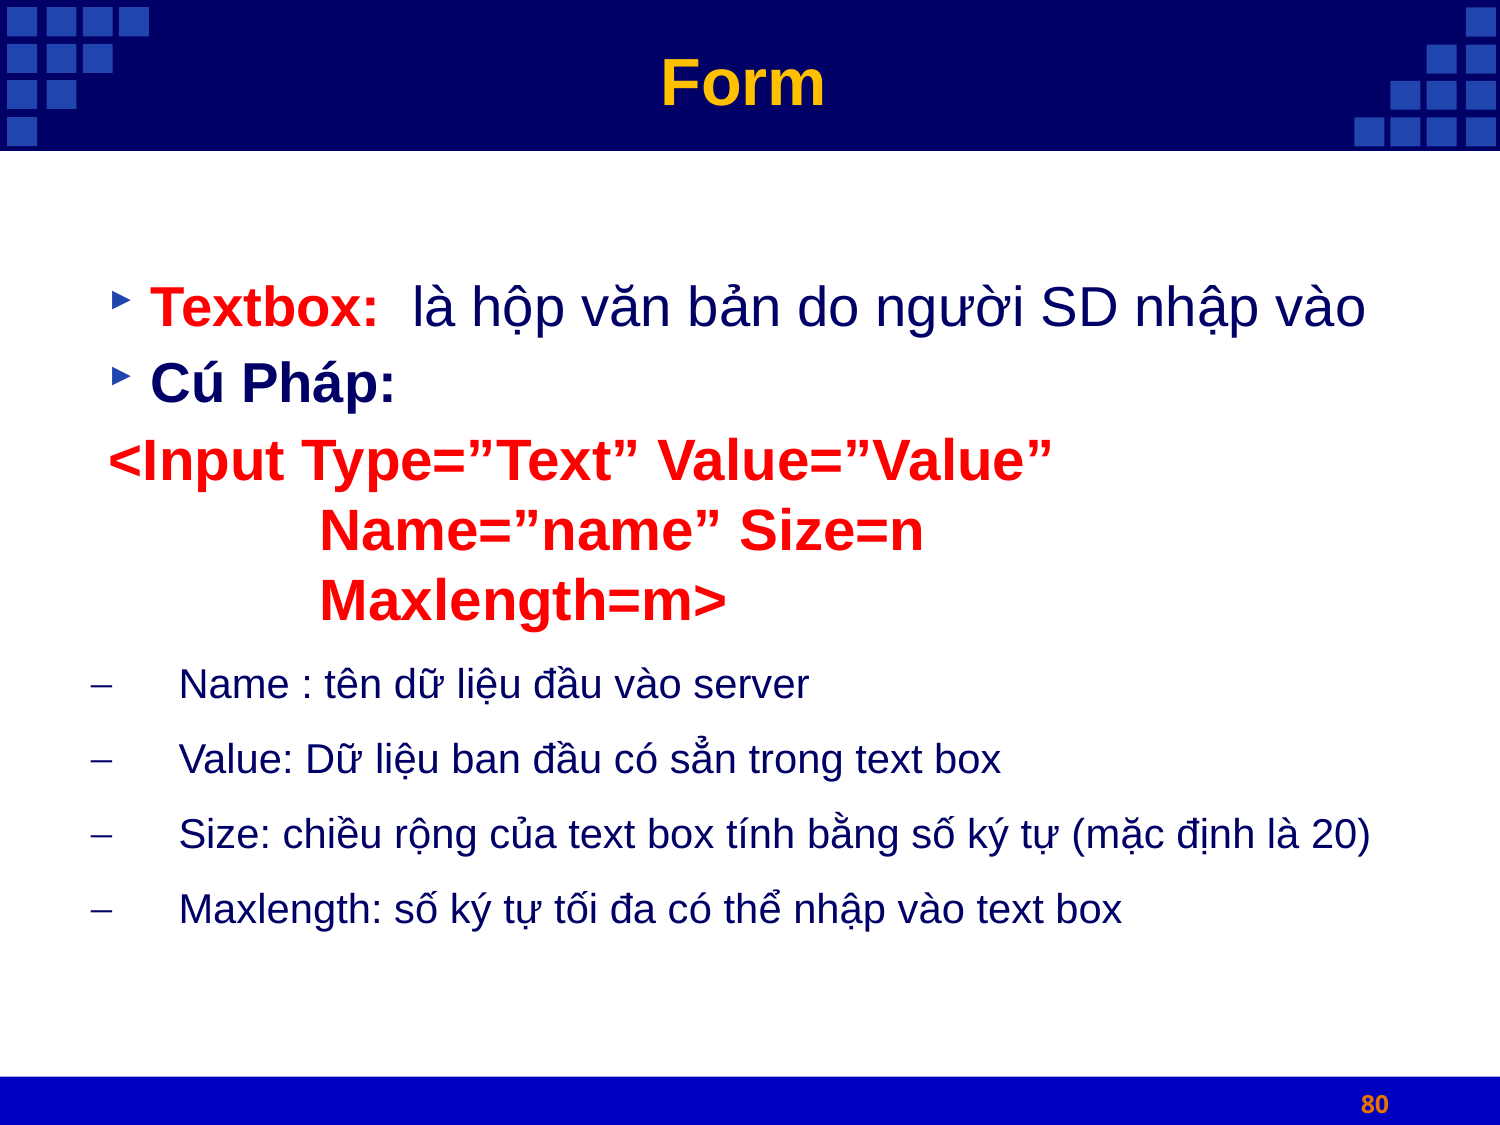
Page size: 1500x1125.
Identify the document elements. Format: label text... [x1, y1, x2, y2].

title Form [137, 32, 1350, 125]
text_box Textbox: là hộp văn bản do người SD nhập vào Cú Pháp: <Input Type=”Text” Value=”Value” Name=”name” Size=n Maxlength=m> Name : tên dữ liệu đầu vào server Value: Dữ liệu ban đầu có sẳn trong text box Size: chiều rộng của text box tính bằng số ký tự (mặc định là 20) Maxlength: số ký tự tối đa có thể nhập vào text box [76, 263, 1427, 1006]
slide_number 80 [1324, 1080, 1426, 1125]
